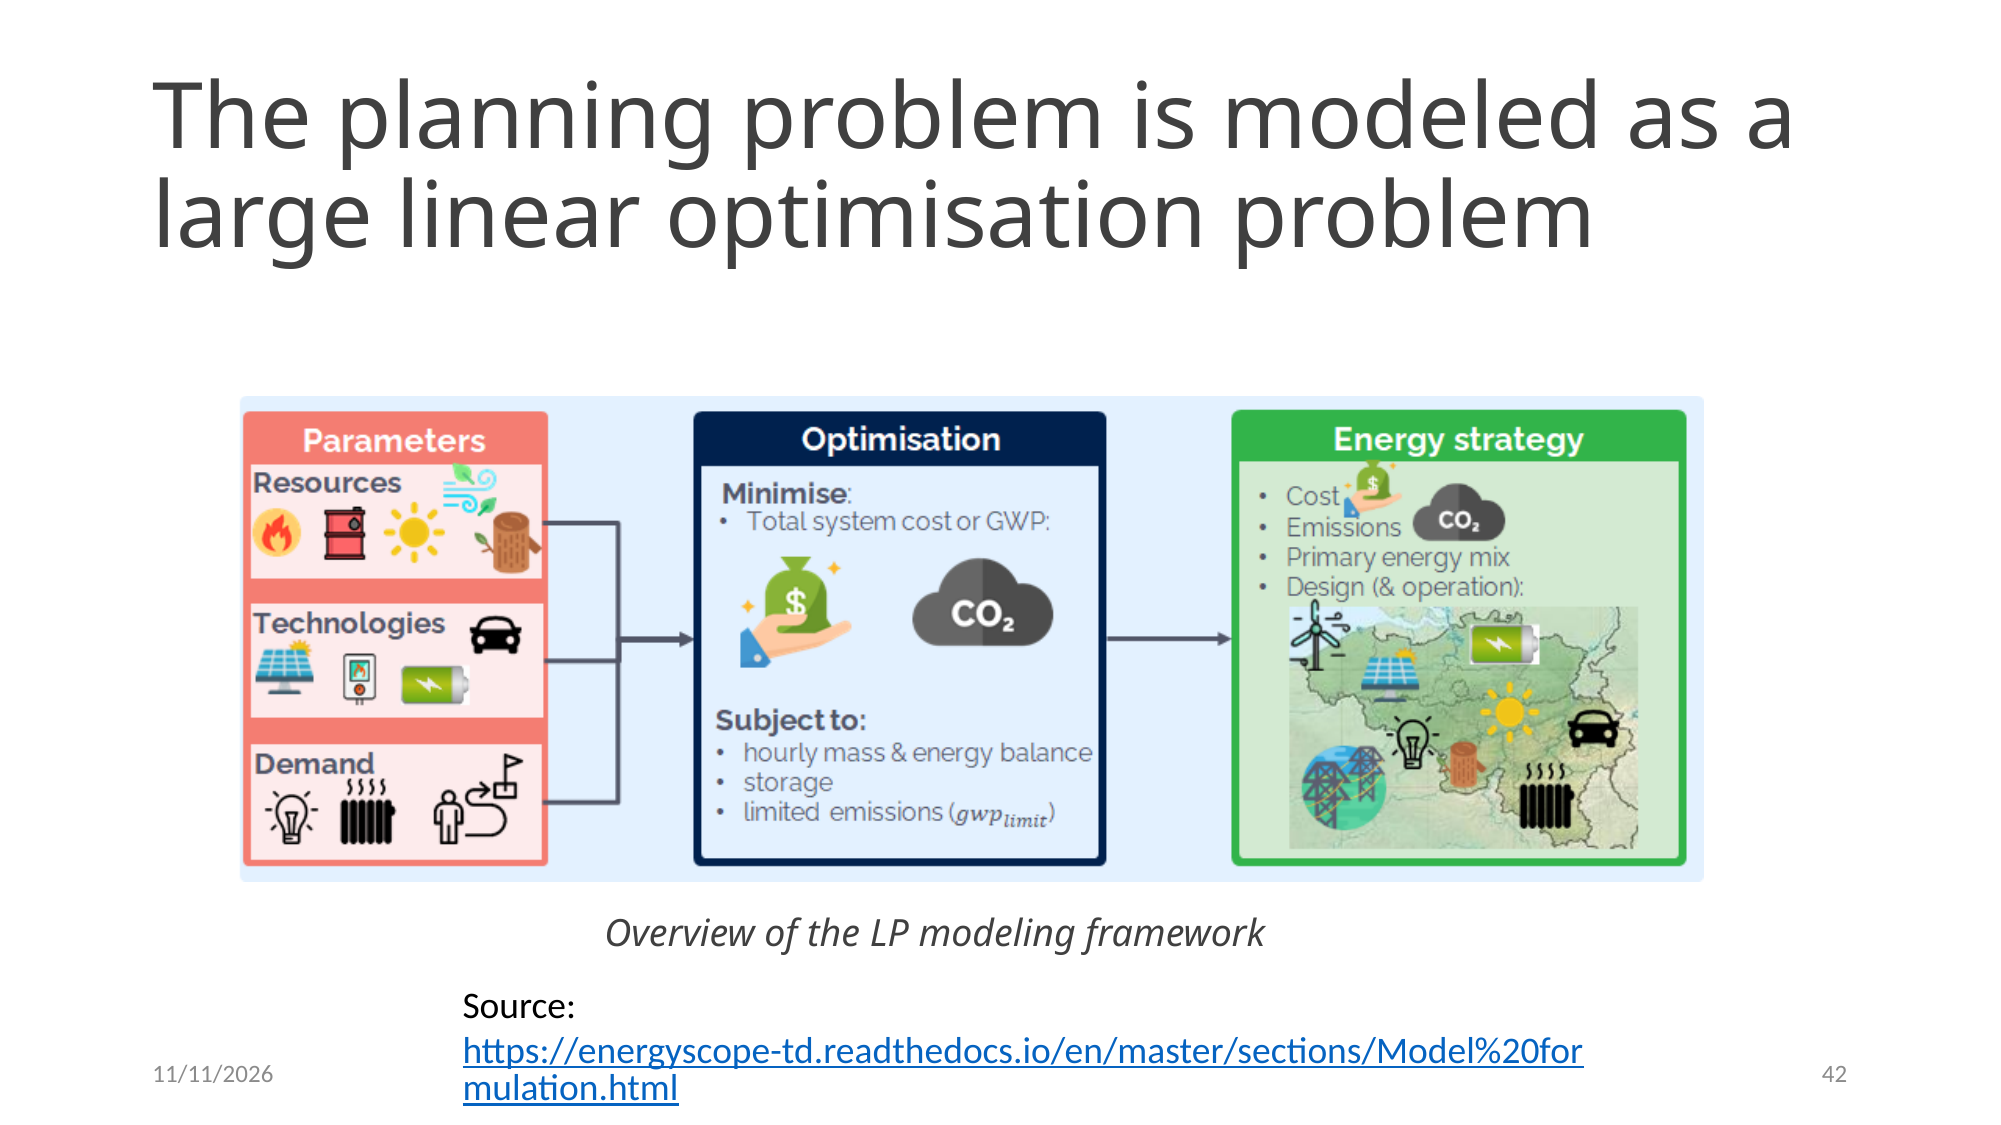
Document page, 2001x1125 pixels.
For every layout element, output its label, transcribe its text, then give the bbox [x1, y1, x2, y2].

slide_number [137, 1042, 447, 1103]
slide_number 42 [1625, 1042, 1863, 1103]
text_box Overview of the LP modeling framework [579, 901, 1580, 962]
title The planning problem is modeled as a large linear optimisation problem [137, 59, 1863, 278]
text_box Source: https://energyscope-td.readthedocs.io/en/master/sections/Model%20formulation.html [447, 973, 1625, 1124]
picture [234, 396, 1704, 883]
